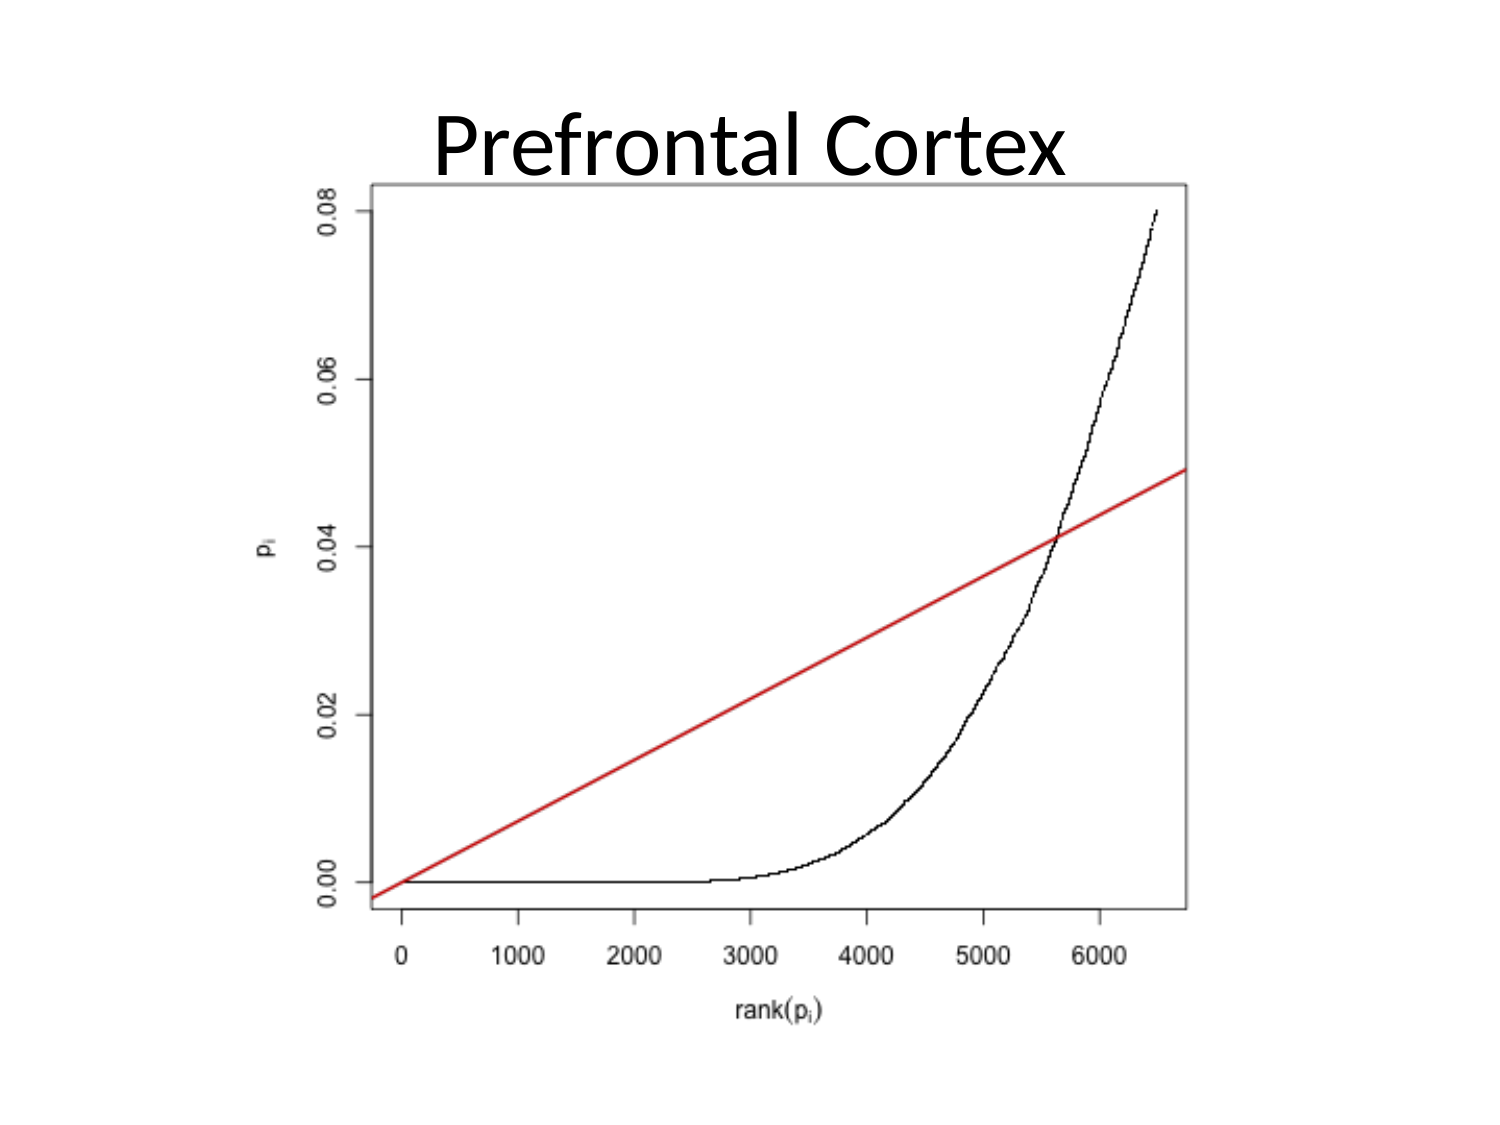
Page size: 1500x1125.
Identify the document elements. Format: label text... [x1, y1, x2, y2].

title Prefrontal Cortex [75, 45, 1425, 233]
picture [249, 62, 1251, 1063]
